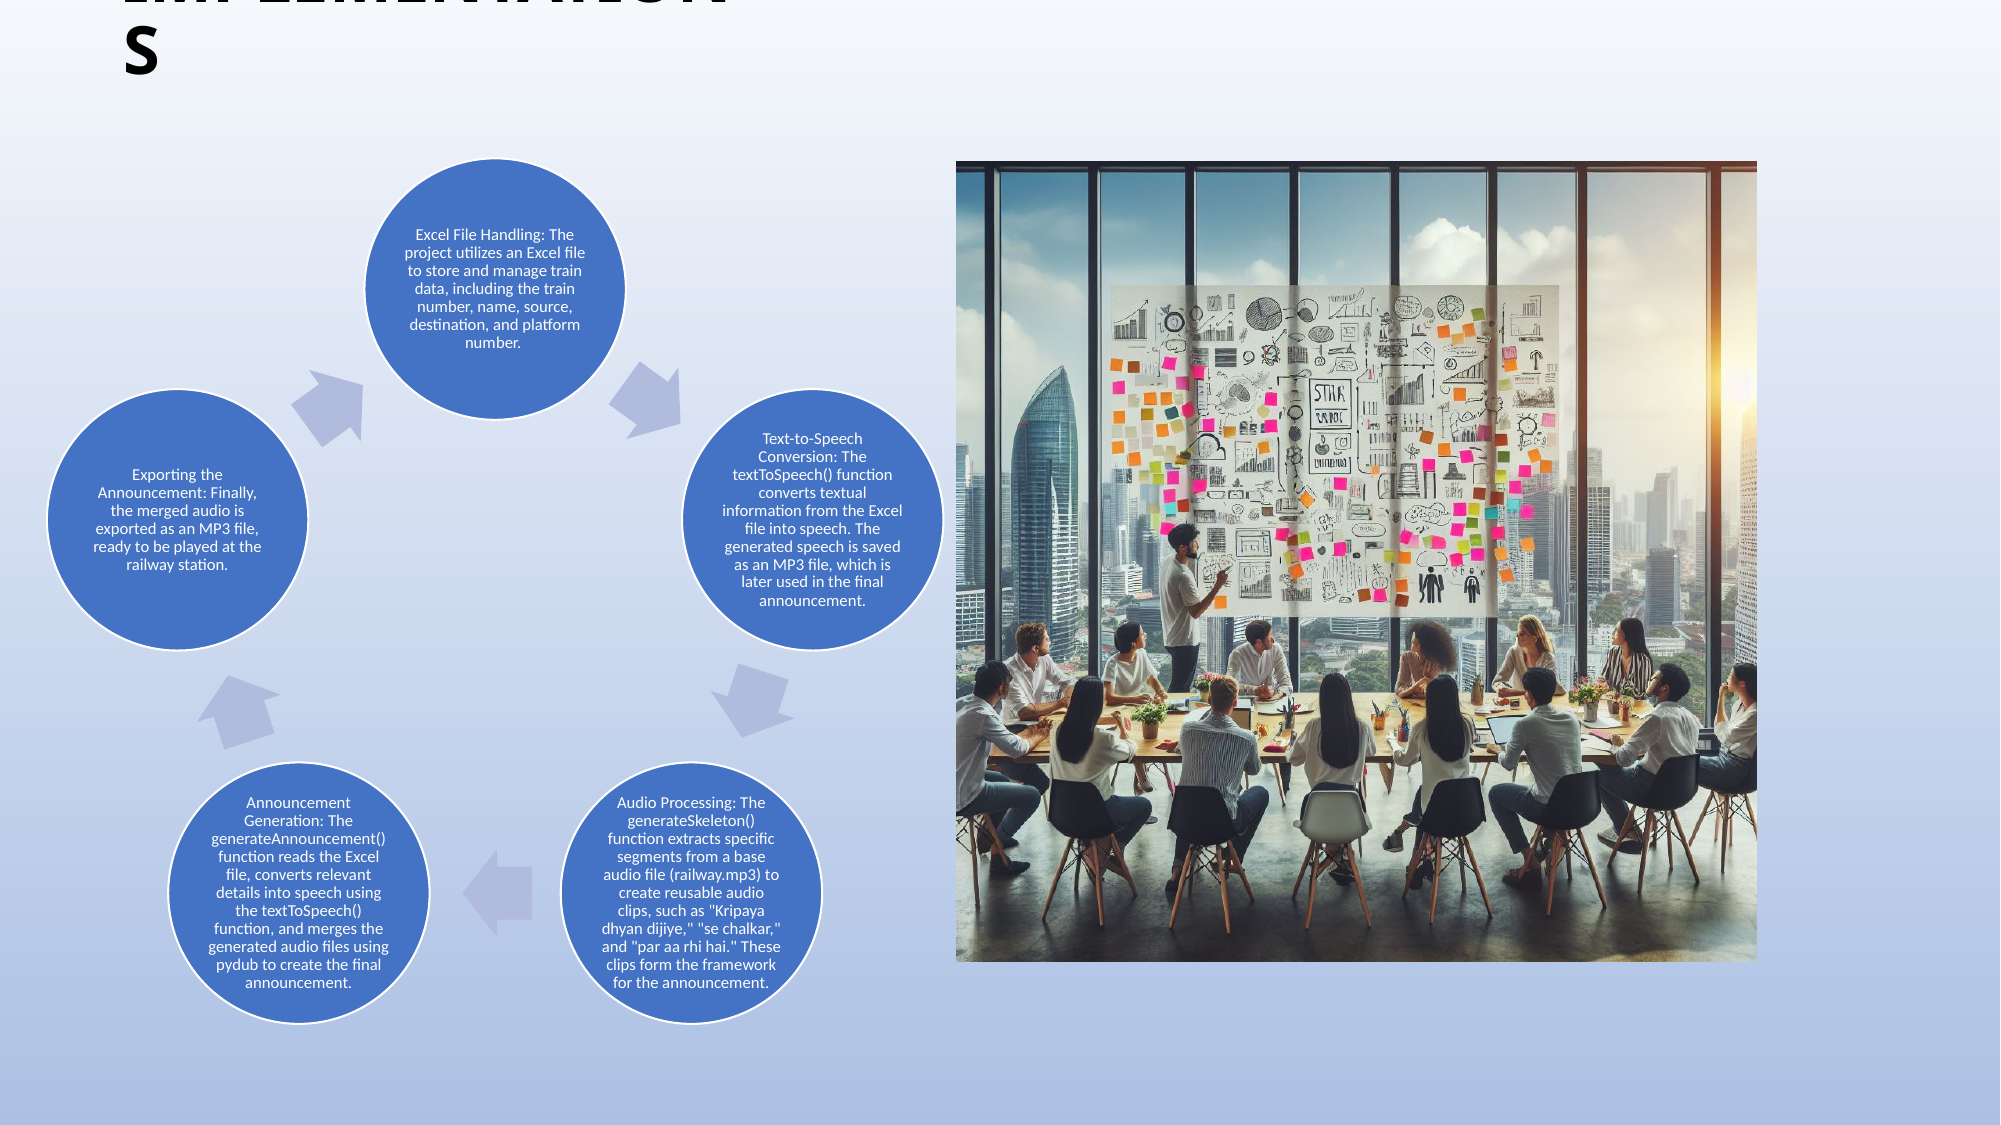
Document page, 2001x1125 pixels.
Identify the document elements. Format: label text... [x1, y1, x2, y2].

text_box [46, 96, 944, 1086]
title IMPLEMENTATIONS [108, 0, 783, 96]
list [956, 161, 1757, 962]
